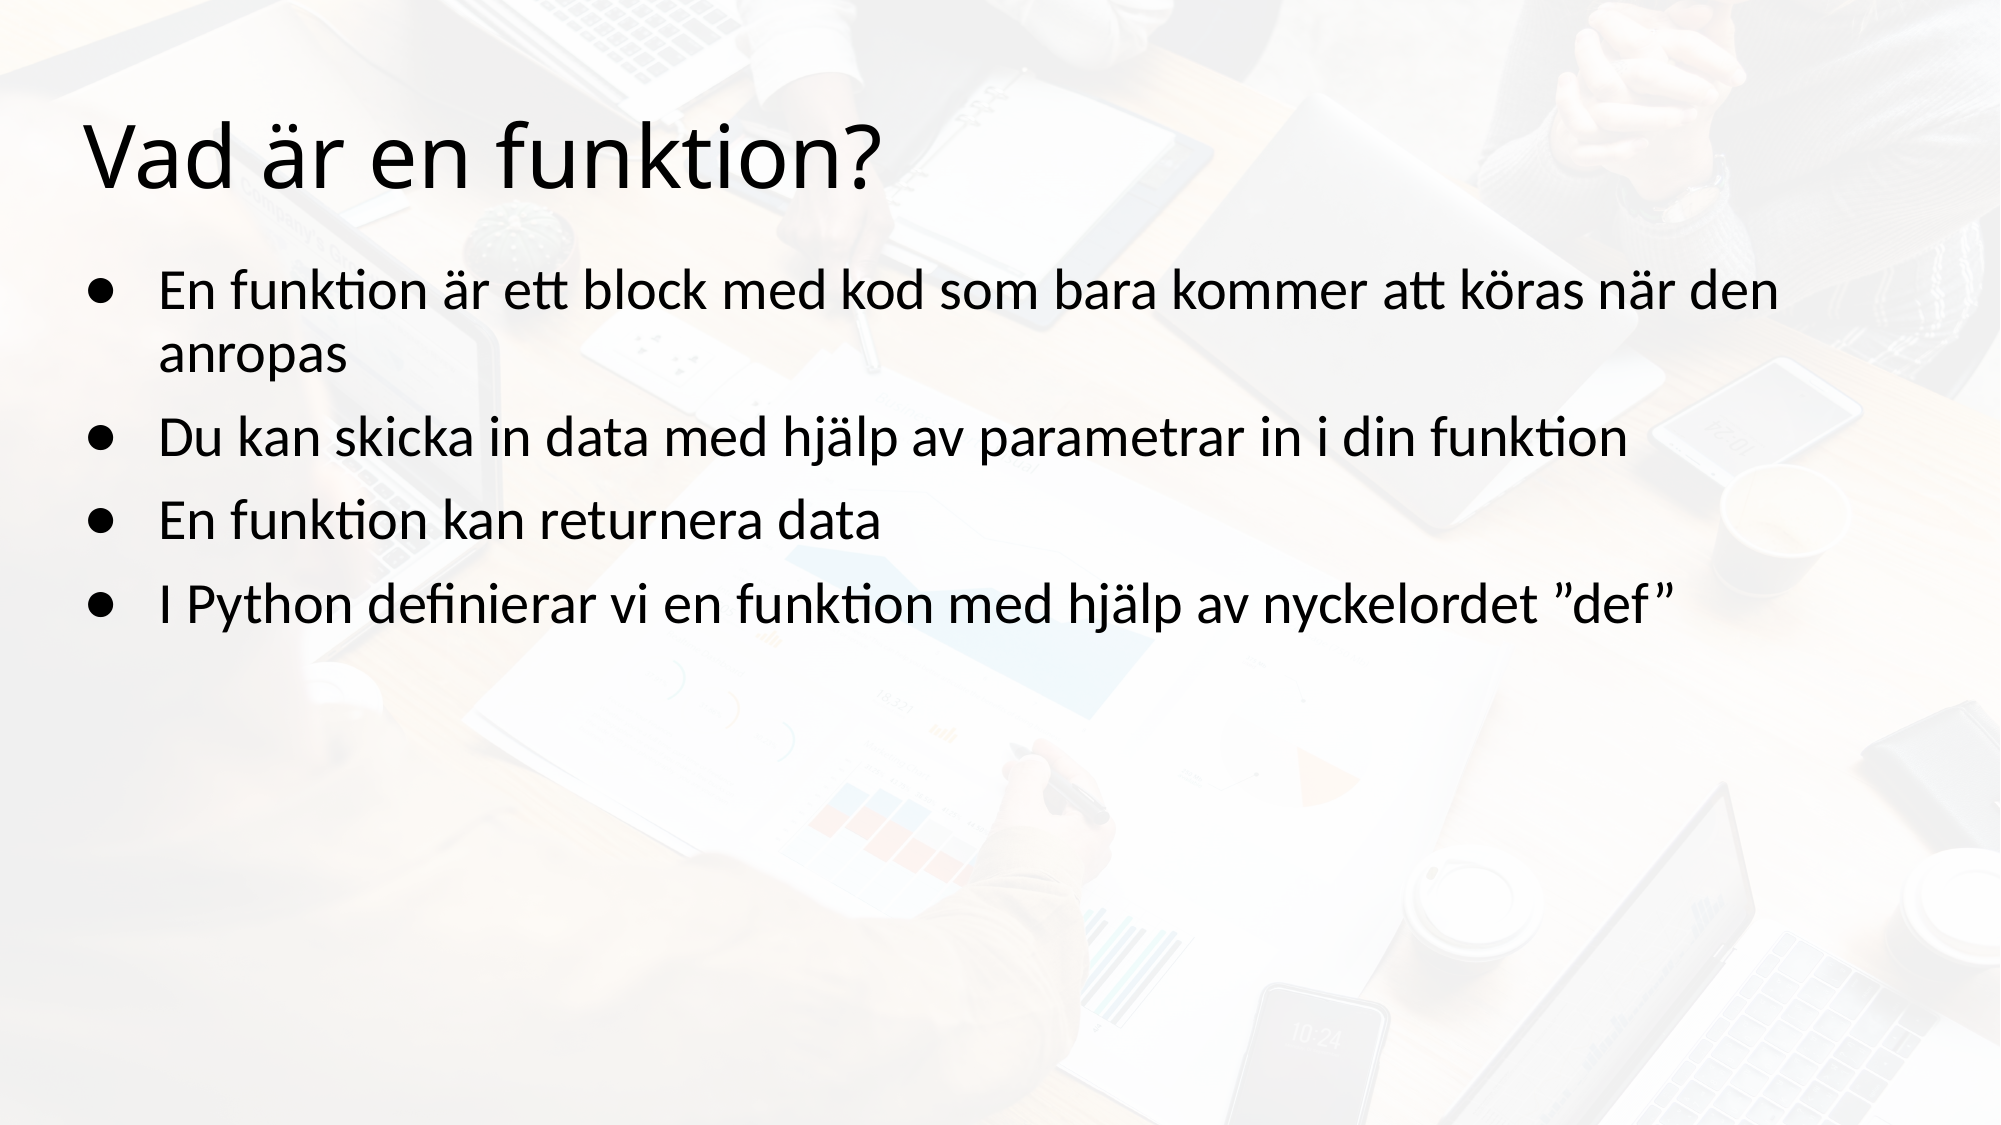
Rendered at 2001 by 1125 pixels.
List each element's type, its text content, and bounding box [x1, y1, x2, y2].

title Vad är en funktion? [68, 97, 1932, 223]
list En funktion är ett block med kod som bara kommer att köras när den anropas Du kan skicka in data med hjälp av parametrar in i din funktion En funktion kan returnera data I Python definierar vi en funktion med hjälp av nyckelordet ”def” [68, 252, 1932, 1000]
